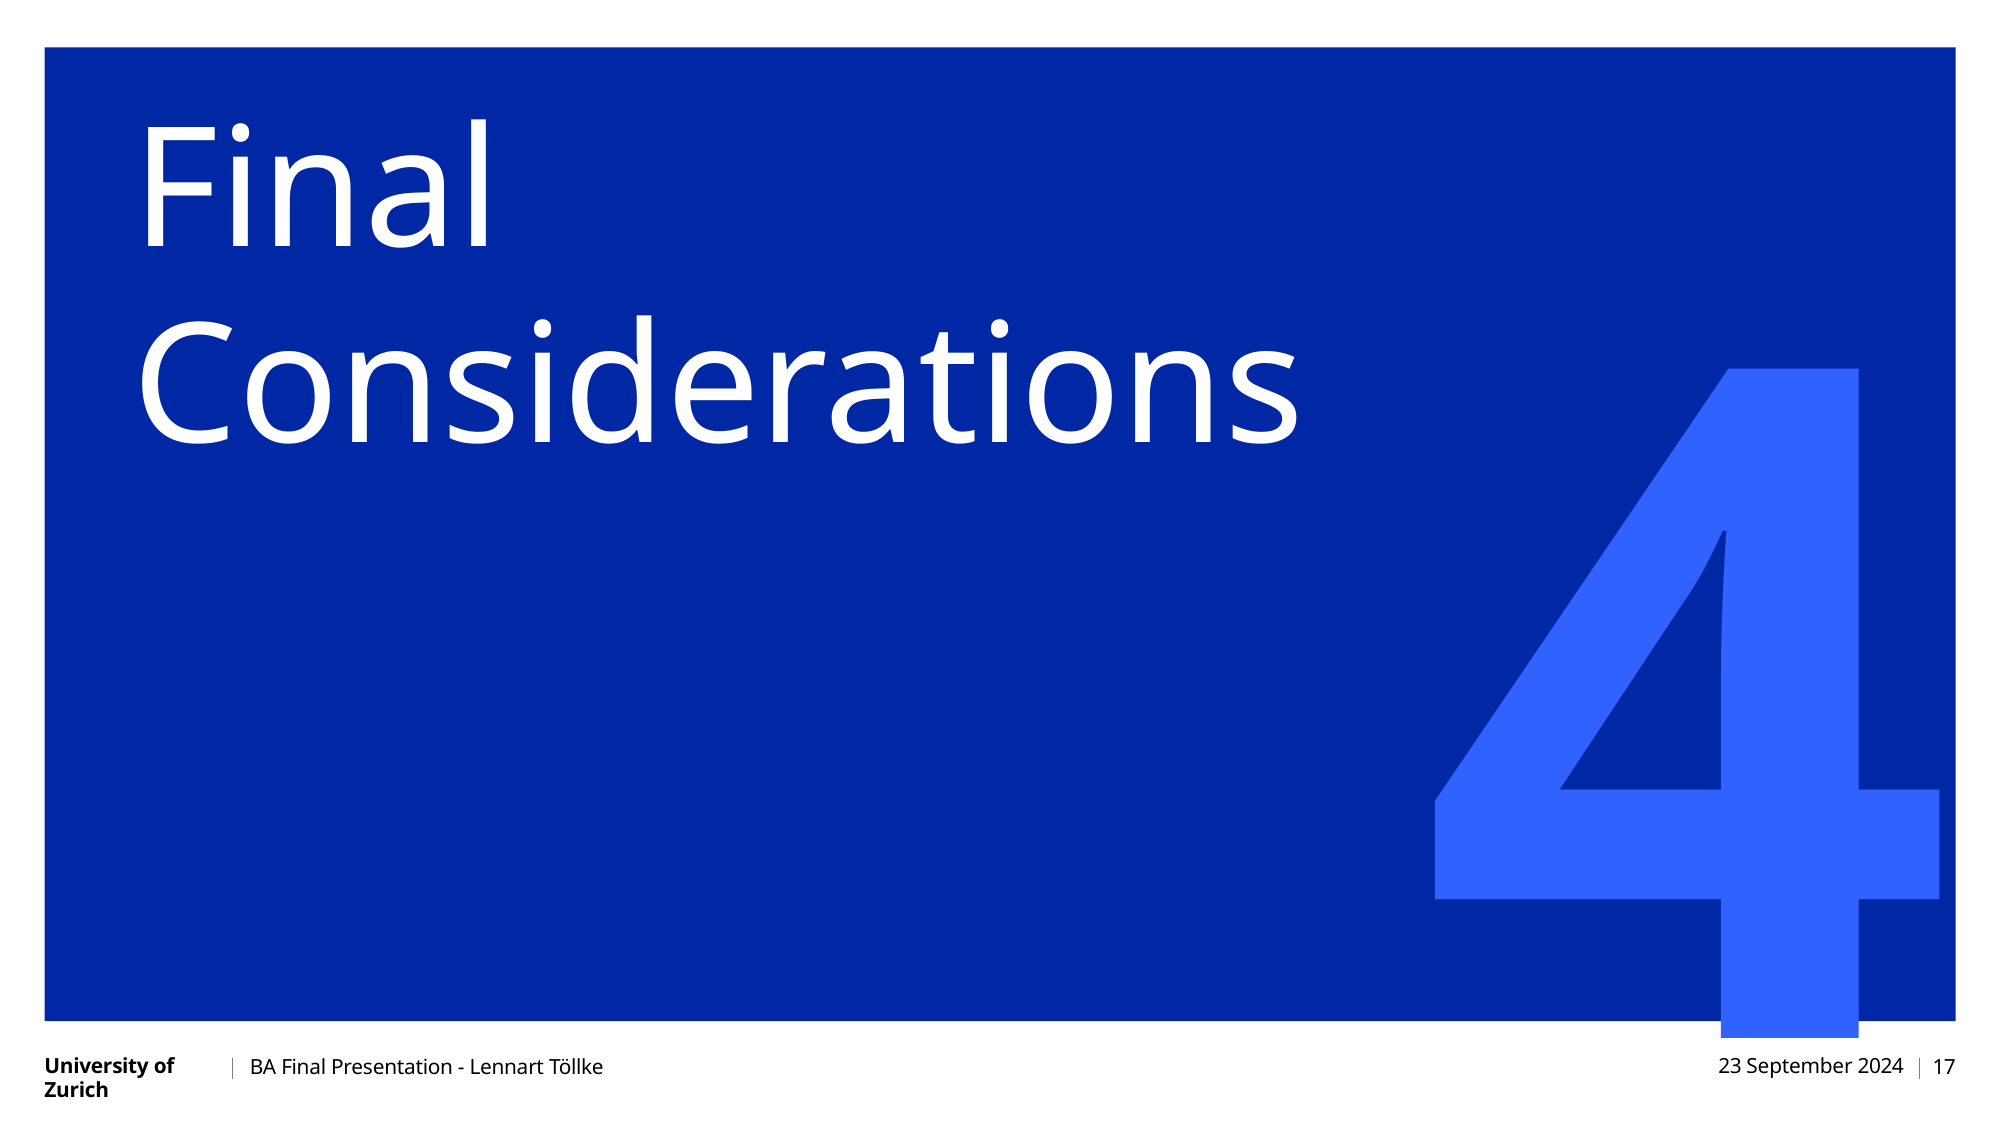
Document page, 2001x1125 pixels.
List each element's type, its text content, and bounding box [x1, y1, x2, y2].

footer BA Final Presentation - Lennart Töllke [249, 1053, 1550, 1078]
list 4 [44, 47, 1956, 1022]
slide_number 17 [1921, 1053, 1956, 1078]
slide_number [1708, 1053, 1904, 1078]
text_box Final Considerations [132, 89, 1378, 482]
